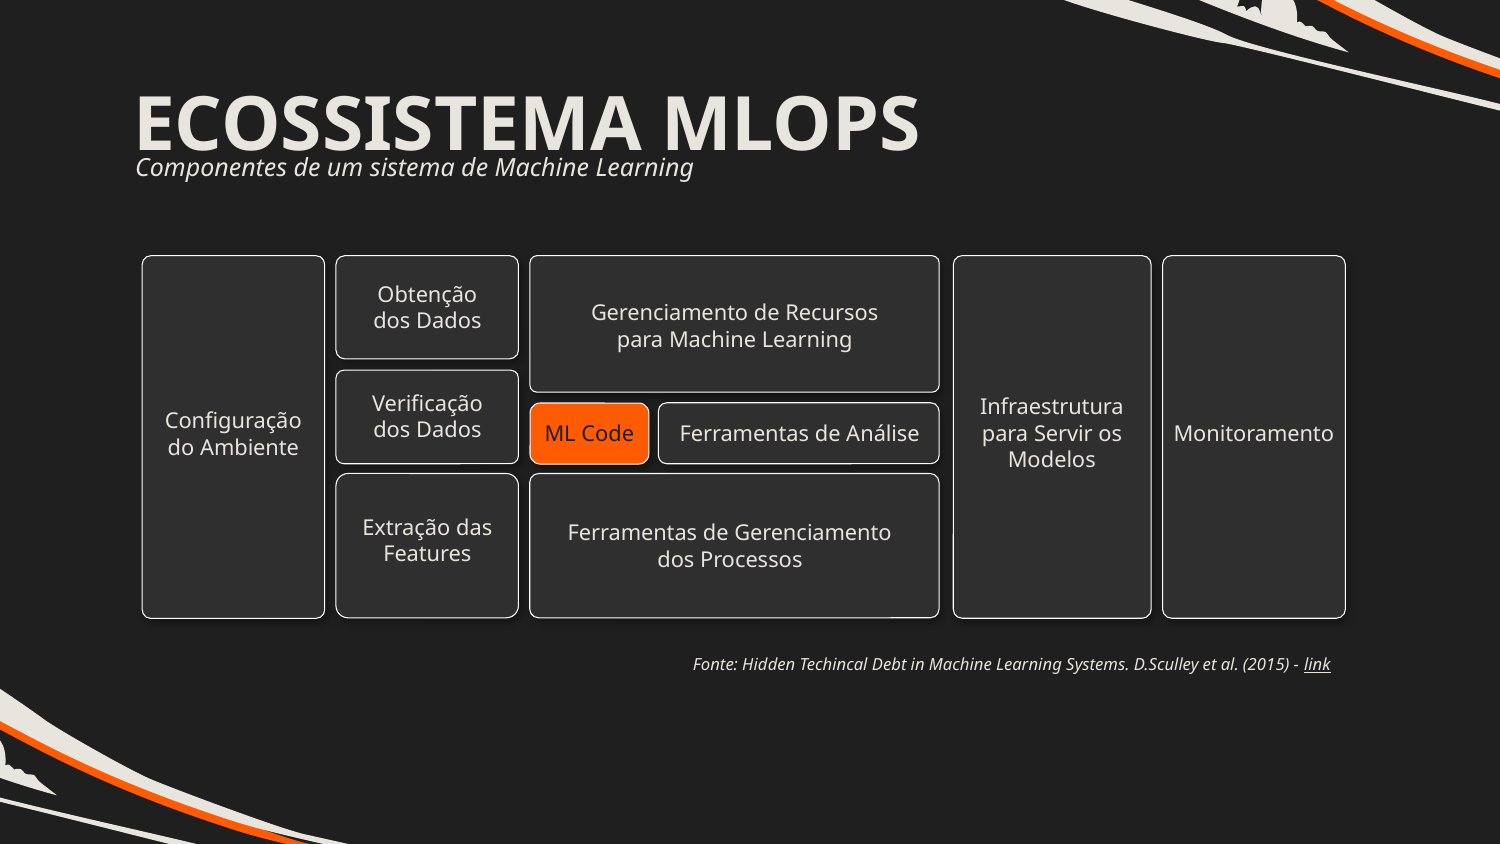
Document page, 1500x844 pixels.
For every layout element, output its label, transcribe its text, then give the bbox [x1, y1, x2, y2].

text_box Extração das Features [343, 506, 512, 574]
text_box [527, 253, 942, 395]
text_box [333, 253, 521, 361]
text_box [1160, 253, 1348, 411]
text_box [1160, 453, 1348, 621]
text_box [333, 368, 521, 466]
text_box [333, 473, 521, 620]
text_box [530, 454, 651, 467]
text_box Infraestrutura para Servir os Modelos [964, 385, 1140, 479]
text_box ECOSSISTEMA MLOPS [118, 72, 1382, 167]
text_box [656, 400, 942, 466]
text_box Ferramentas de Gerenciamento dos Processos [542, 511, 918, 579]
text_box Gerenciamento de Recursos para Machine Learning [559, 291, 911, 359]
text_box Monitoramento [1155, 411, 1353, 453]
text_box Verificação dos Dados [340, 381, 515, 450]
text_box [531, 403, 651, 412]
text_box [528, 471, 942, 620]
text_box [951, 253, 1154, 621]
text_box Ferramentas de Análise [660, 411, 940, 453]
text_box Configuração do Ambiente [149, 399, 318, 467]
text_box Fonte: Hidden Techincal Debt in Machine Learning Systems. D.Sculley et al. (2015) - link [142, 646, 1346, 685]
text_box Componentes de um sistema de Machine Learning [120, 144, 1076, 189]
text_box ML Code [531, 412, 656, 454]
text_box Obtenção dos Dados [343, 273, 512, 341]
text_box [140, 253, 327, 621]
